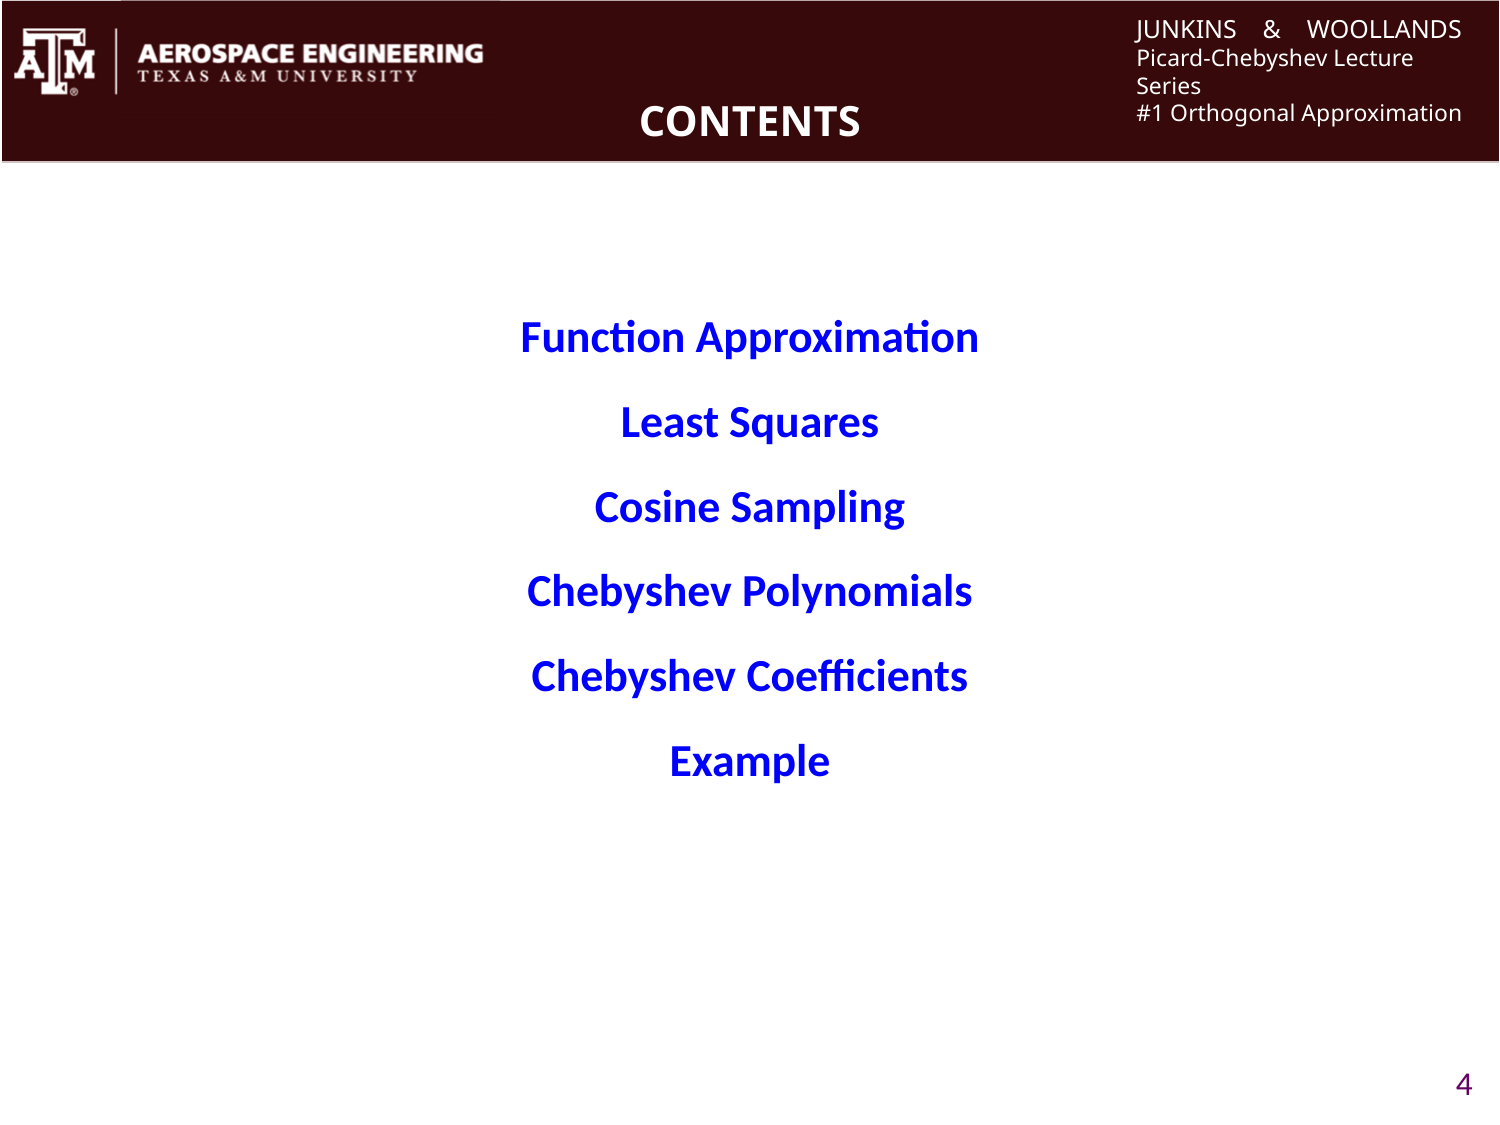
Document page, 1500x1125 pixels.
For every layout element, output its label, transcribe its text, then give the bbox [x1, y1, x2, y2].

text_box 4 [1137, 1052, 1488, 1113]
picture [0, 0, 1500, 163]
text_box Function Approximation Least Squares Cosine Sampling Chebyshev Polynomials Chebyshev Coefficients Example [53, 298, 1447, 794]
